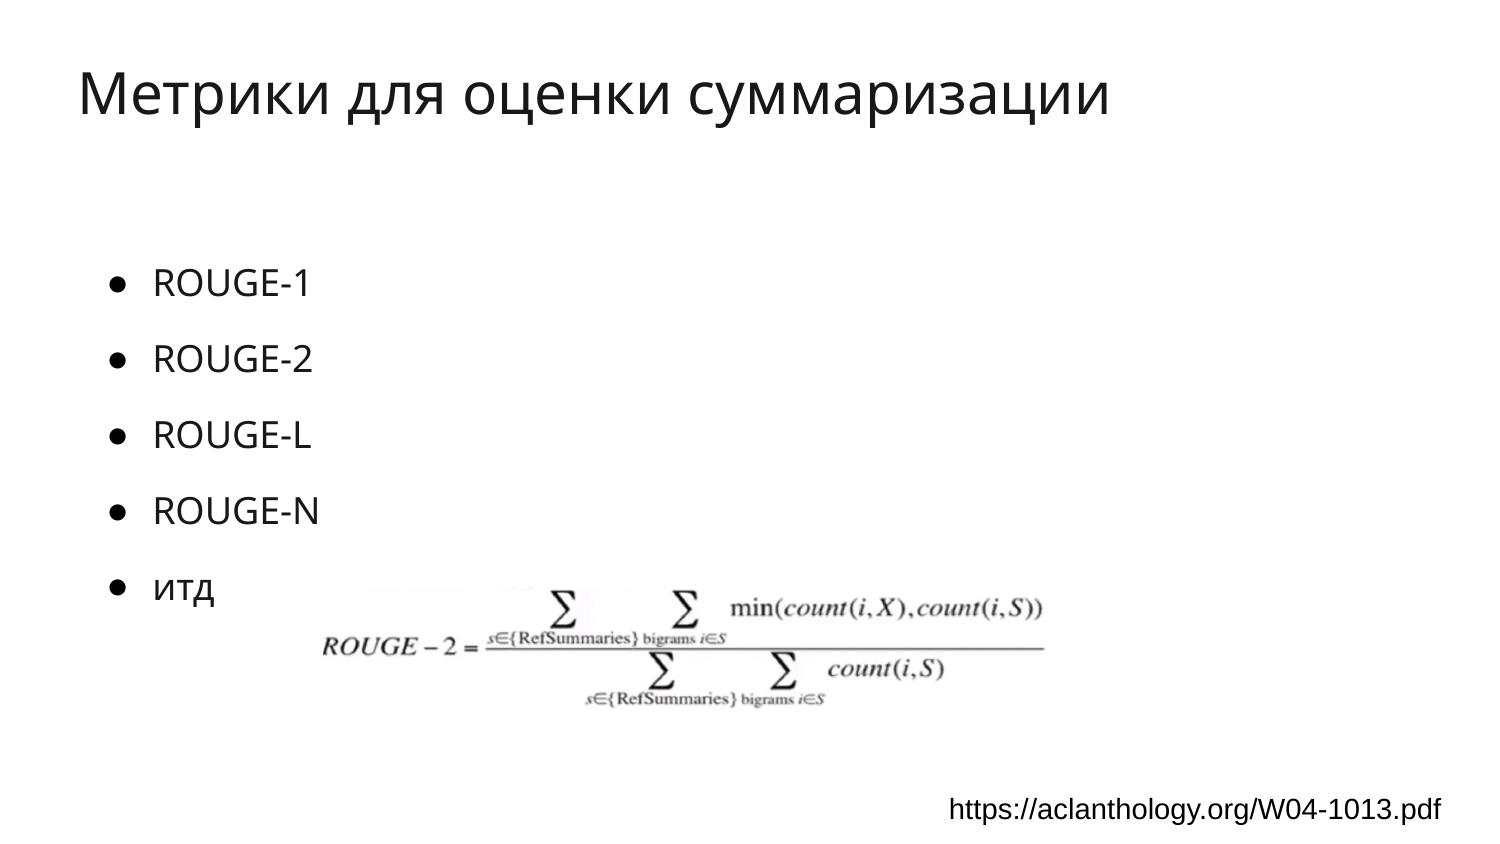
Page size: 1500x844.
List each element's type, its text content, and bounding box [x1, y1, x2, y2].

picture [315, 572, 1051, 717]
text_box https://aclanthology.org/W04-1013.pdf [949, 790, 1443, 826]
title Метрики для оценки суммаризации [73, 65, 1427, 156]
list ROUGE-1 ROUGE-2 ROUGE-L ROUGE-N итд [73, 260, 1427, 770]
